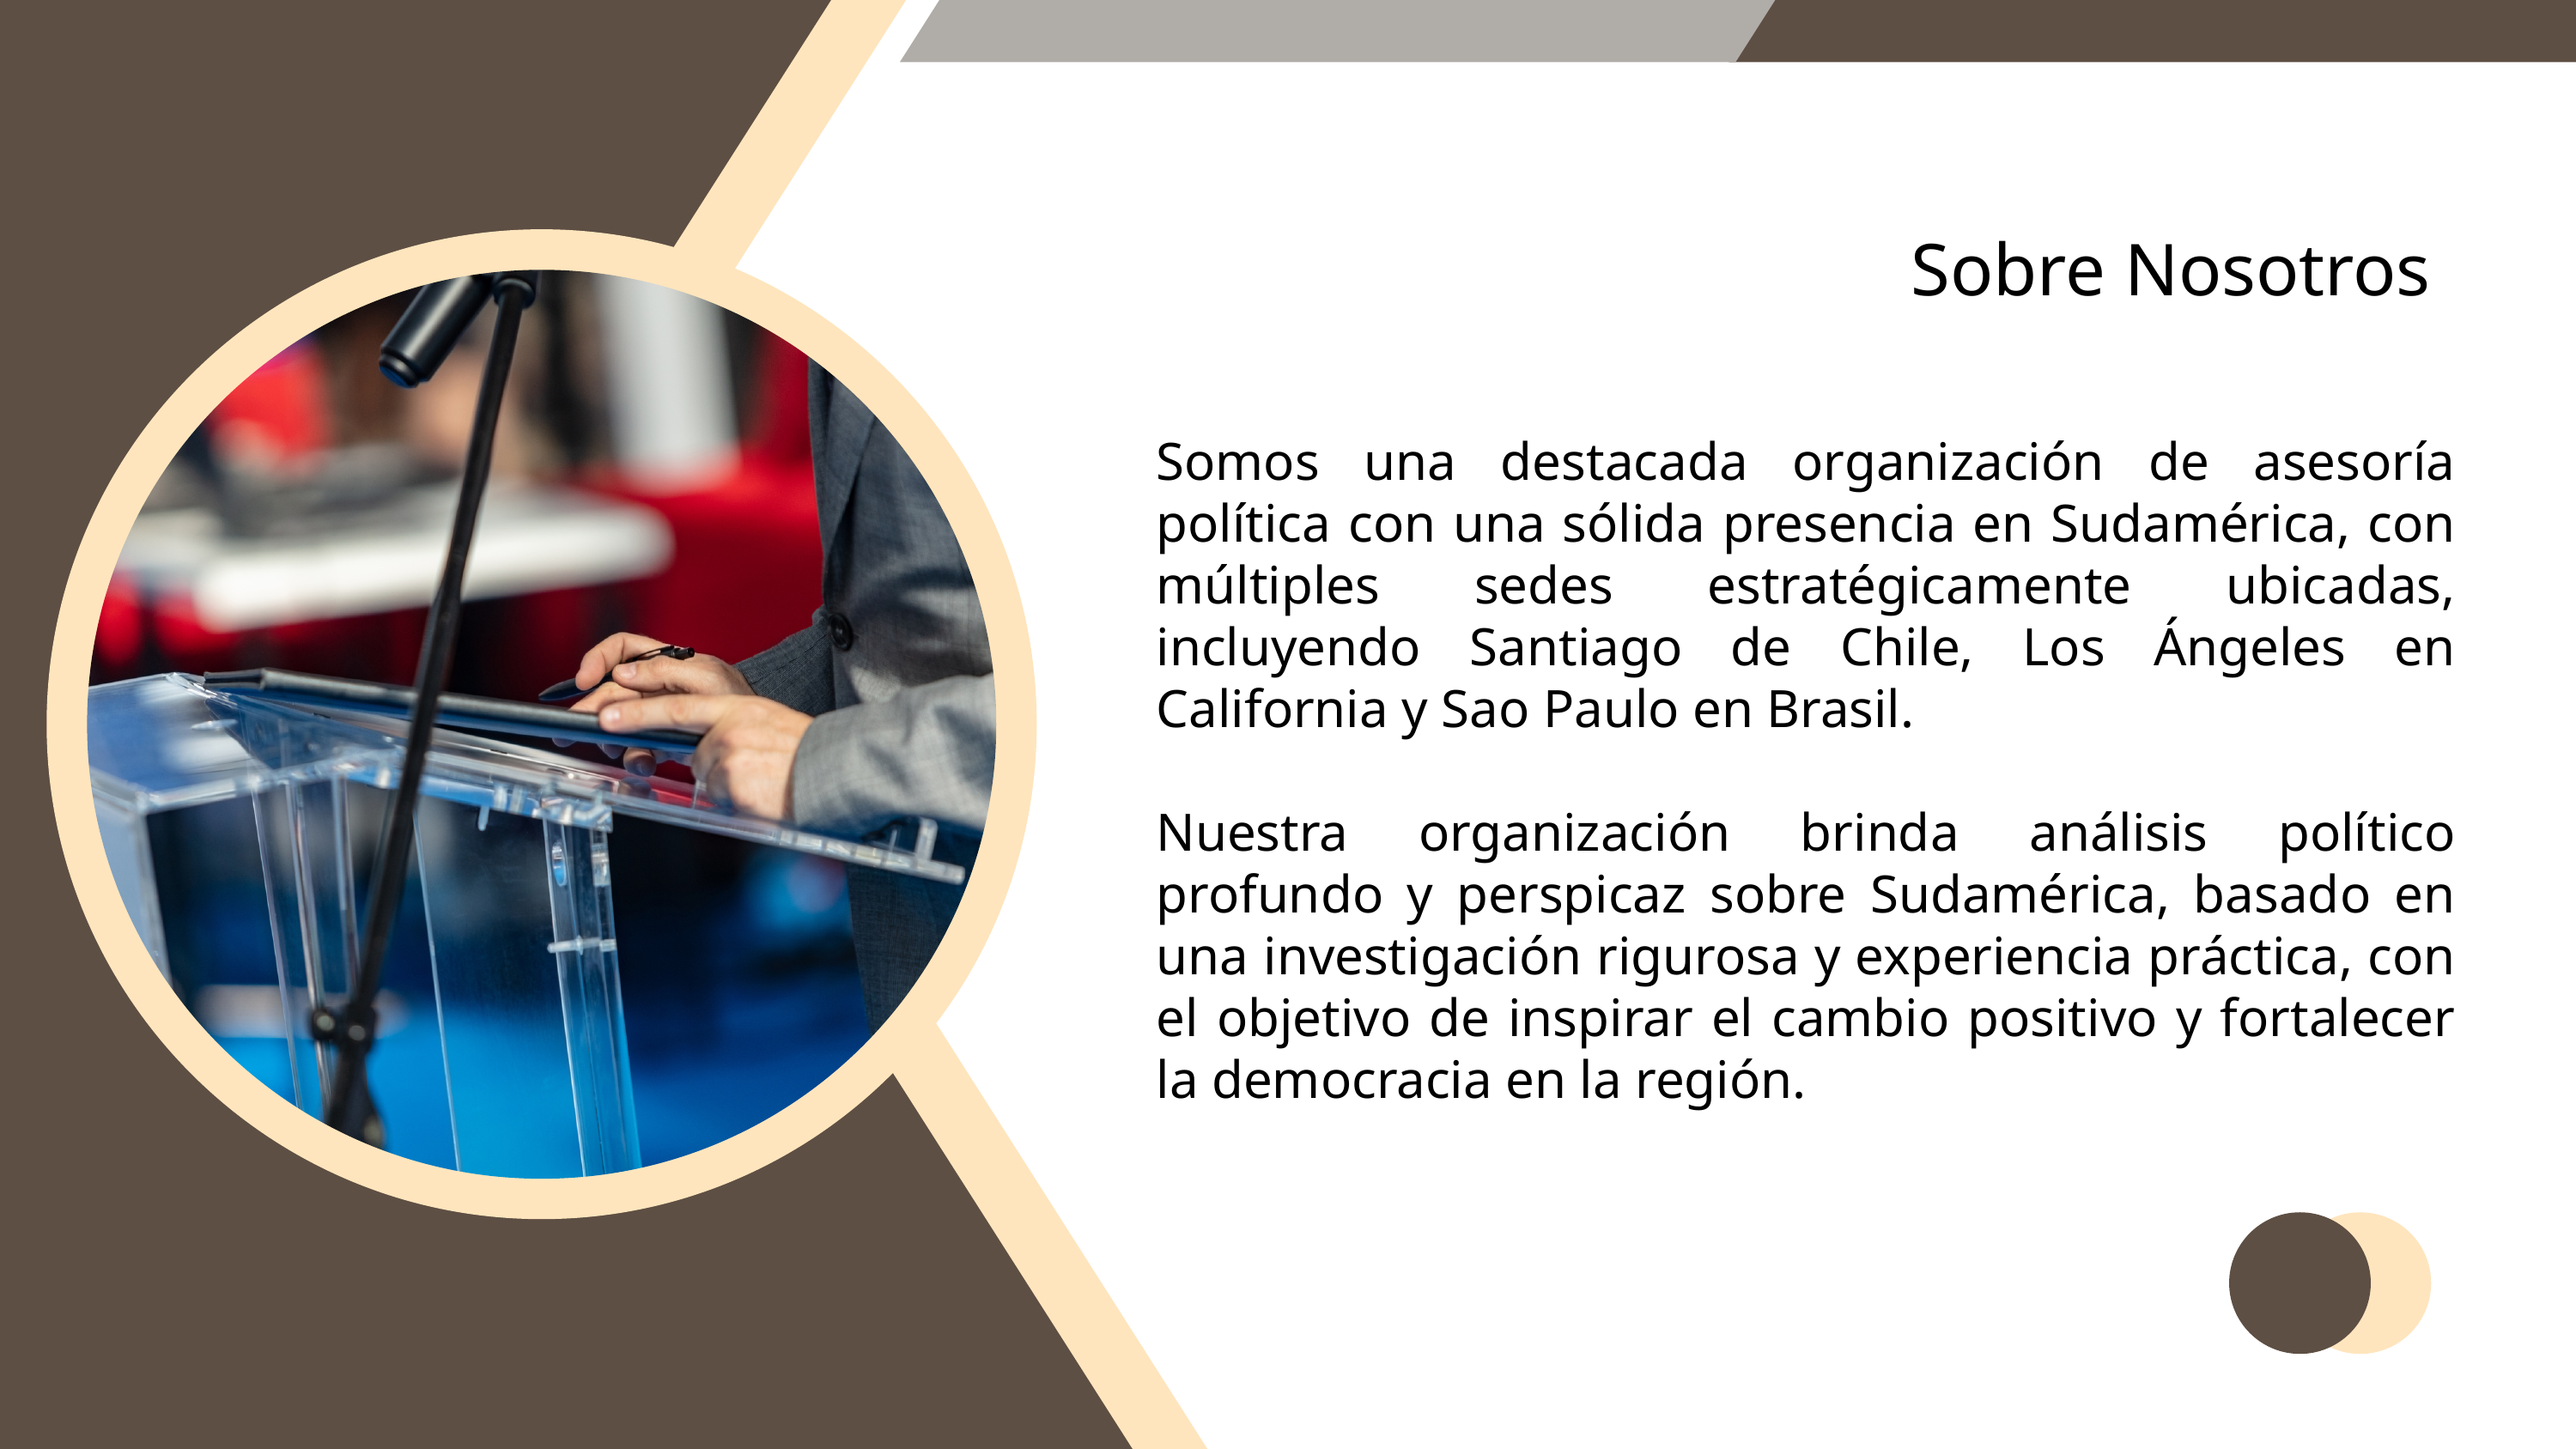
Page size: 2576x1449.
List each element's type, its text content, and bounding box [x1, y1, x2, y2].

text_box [1810, 0, 2576, 63]
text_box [2228, 1211, 2372, 1355]
text_box Sobre Nosotros [1511, 223, 2432, 311]
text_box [2372, 1211, 2432, 1355]
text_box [46, 228, 1037, 1220]
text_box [899, 0, 1807, 63]
text_box Somos una destacada organización de asesoría política con una sólida presencia en Sudamérica, con múltiples sedes estratégicamente ubicadas, incluyendo Santiago de Chile, Los Ángeles en California y Sao Paulo en Brasil. Nuestra organización brinda análisis político profundo y perspicaz sobre Sudamérica, basado en una investigación rigurosa y experiencia práctica, con el objetivo de inspirar el cambio positivo y fortalecer la democracia en la región. [1295, 428, 2457, 1109]
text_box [0, 0, 1289, 1449]
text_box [87, 270, 997, 1179]
